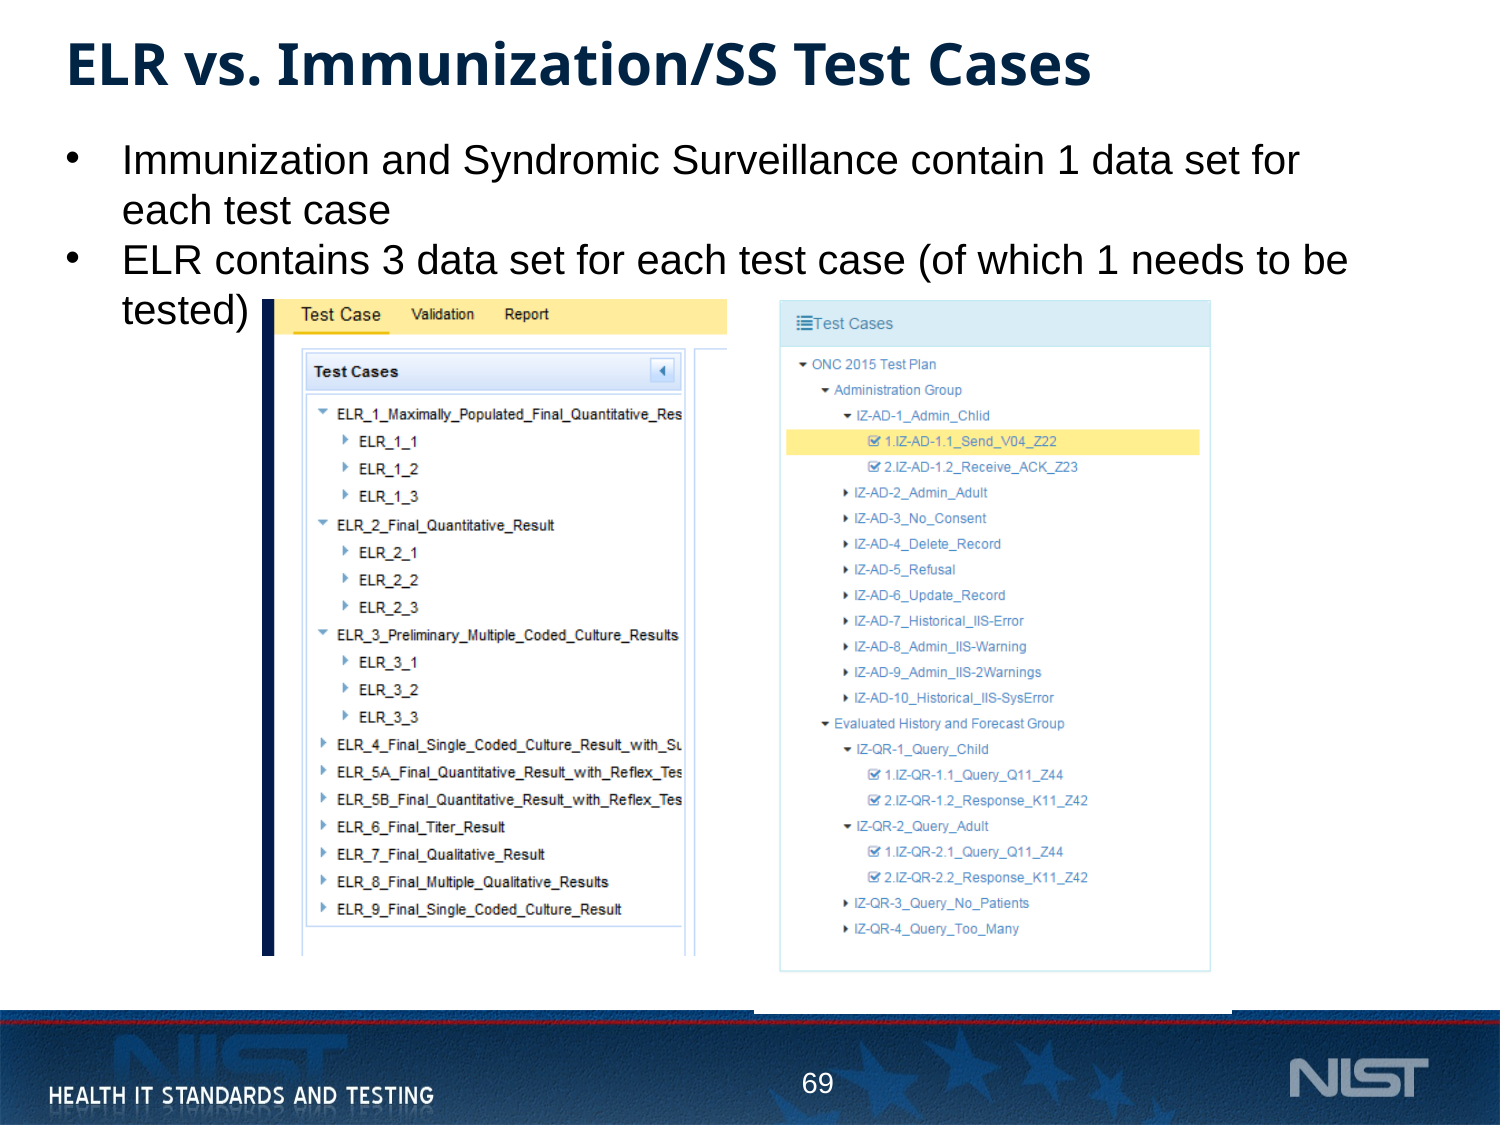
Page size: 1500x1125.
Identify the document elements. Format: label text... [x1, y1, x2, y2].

picture [262, 299, 728, 957]
slide_number 69 [642, 1056, 994, 1125]
picture [0, 299, 1500, 1125]
title ELR vs. Immunization/SS Test Cases [49, 19, 1388, 106]
text_box Immunization and Syndromic Surveillance contain 1 data set for each test case ELR contains 3 data set for each test case (of which 1 needs to be tested) [50, 125, 1389, 390]
